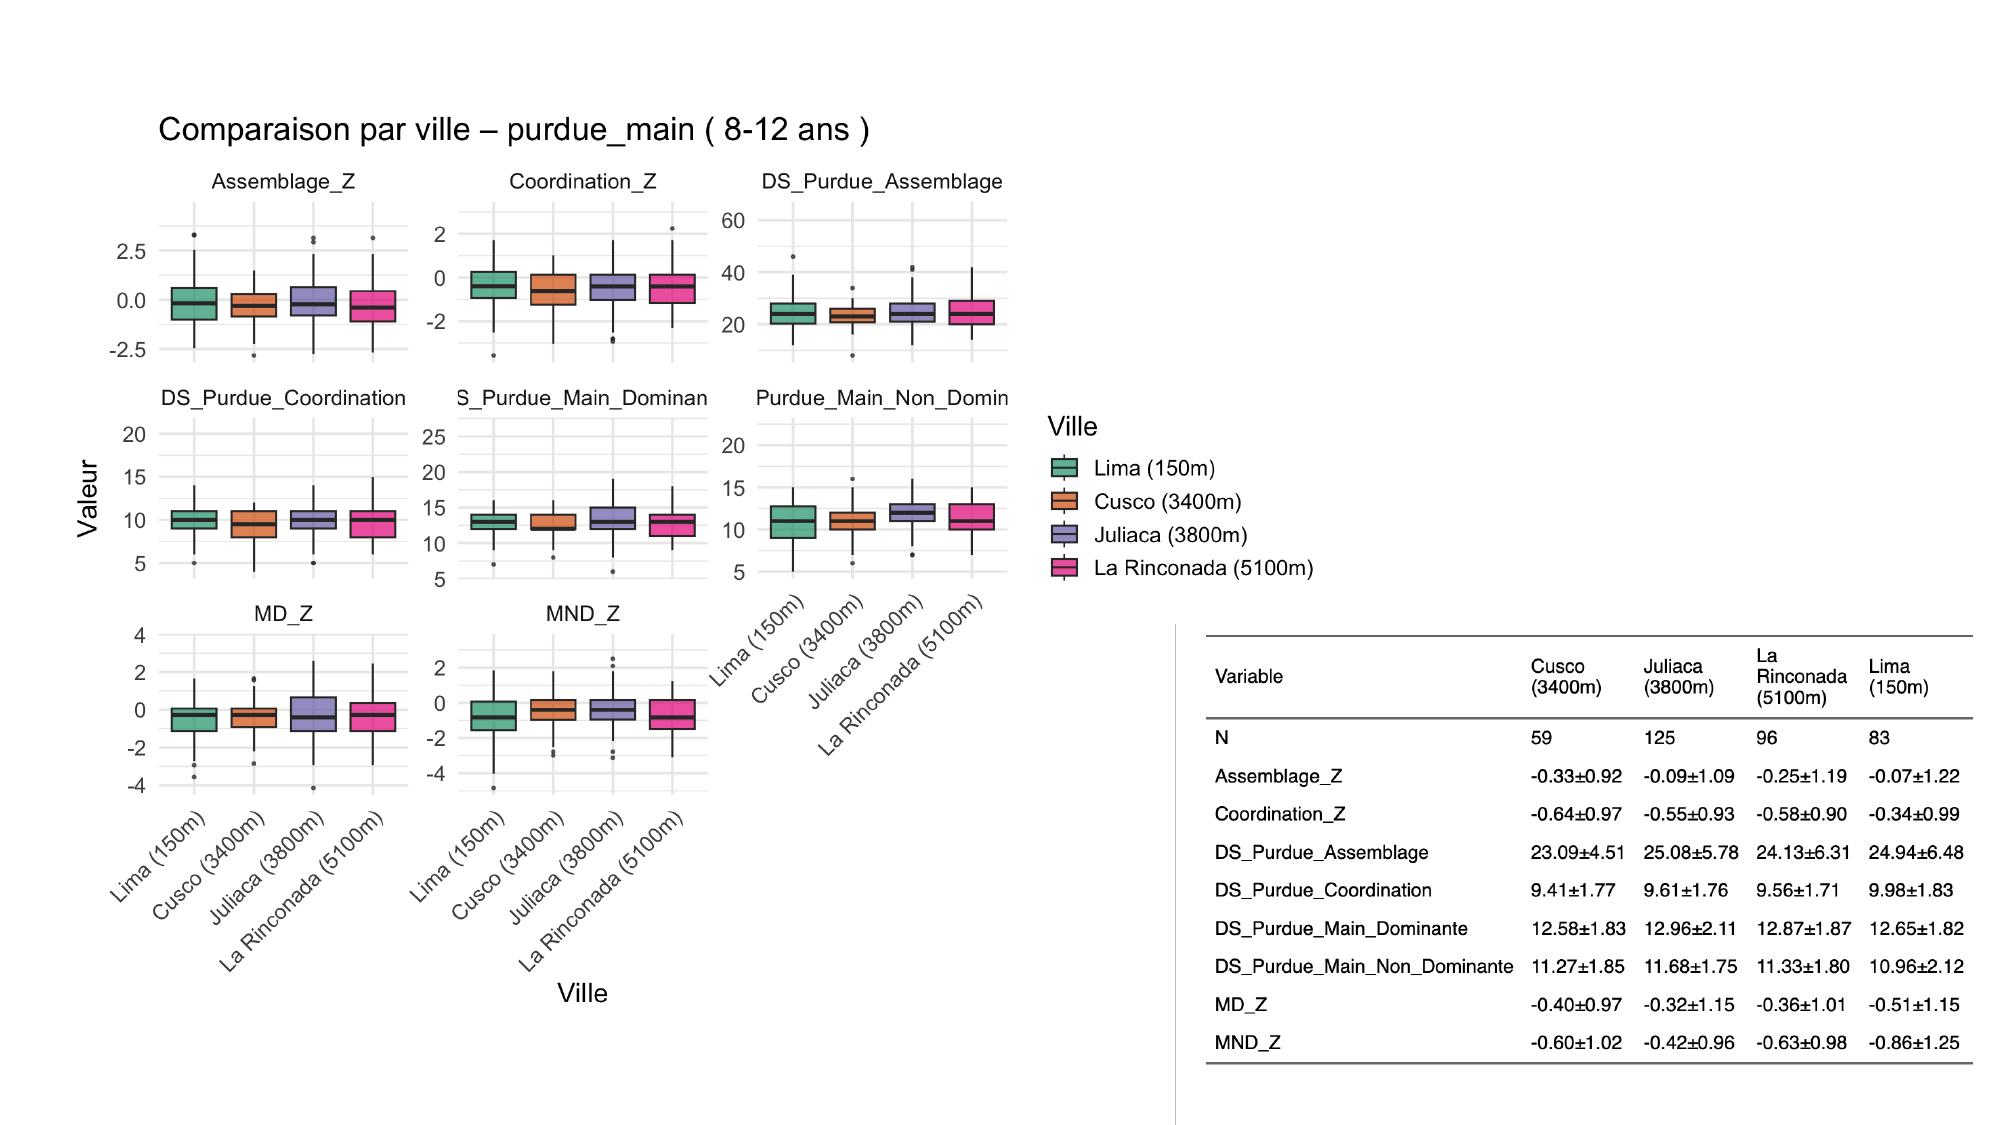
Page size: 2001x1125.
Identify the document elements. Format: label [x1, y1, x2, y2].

picture [63, 103, 2000, 1125]
